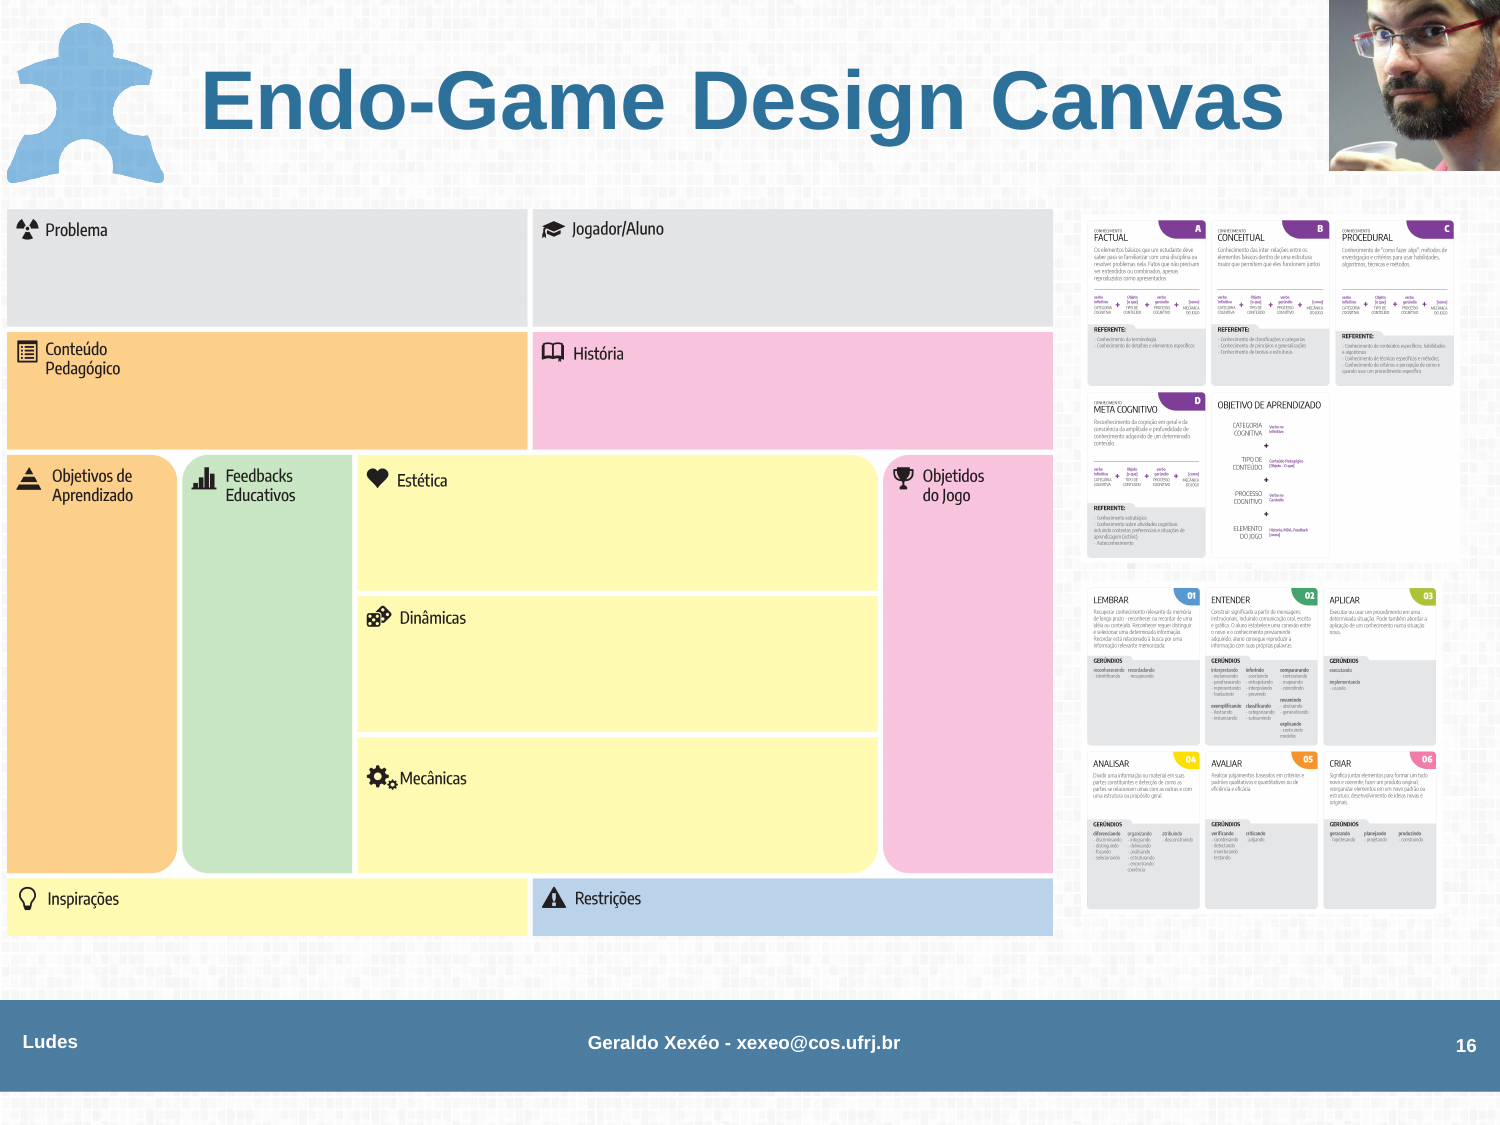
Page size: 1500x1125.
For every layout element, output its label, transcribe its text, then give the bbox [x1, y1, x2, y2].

slide_number 16 [1297, 1021, 1492, 1069]
title Endo-Game Design Canvas [185, 11, 1481, 195]
picture [0, 0, 1500, 1125]
footer Geraldo Xexéo - xexeo@cos.ufrj.br [526, 1018, 962, 1066]
slide_number Ludes [7, 1017, 203, 1066]
